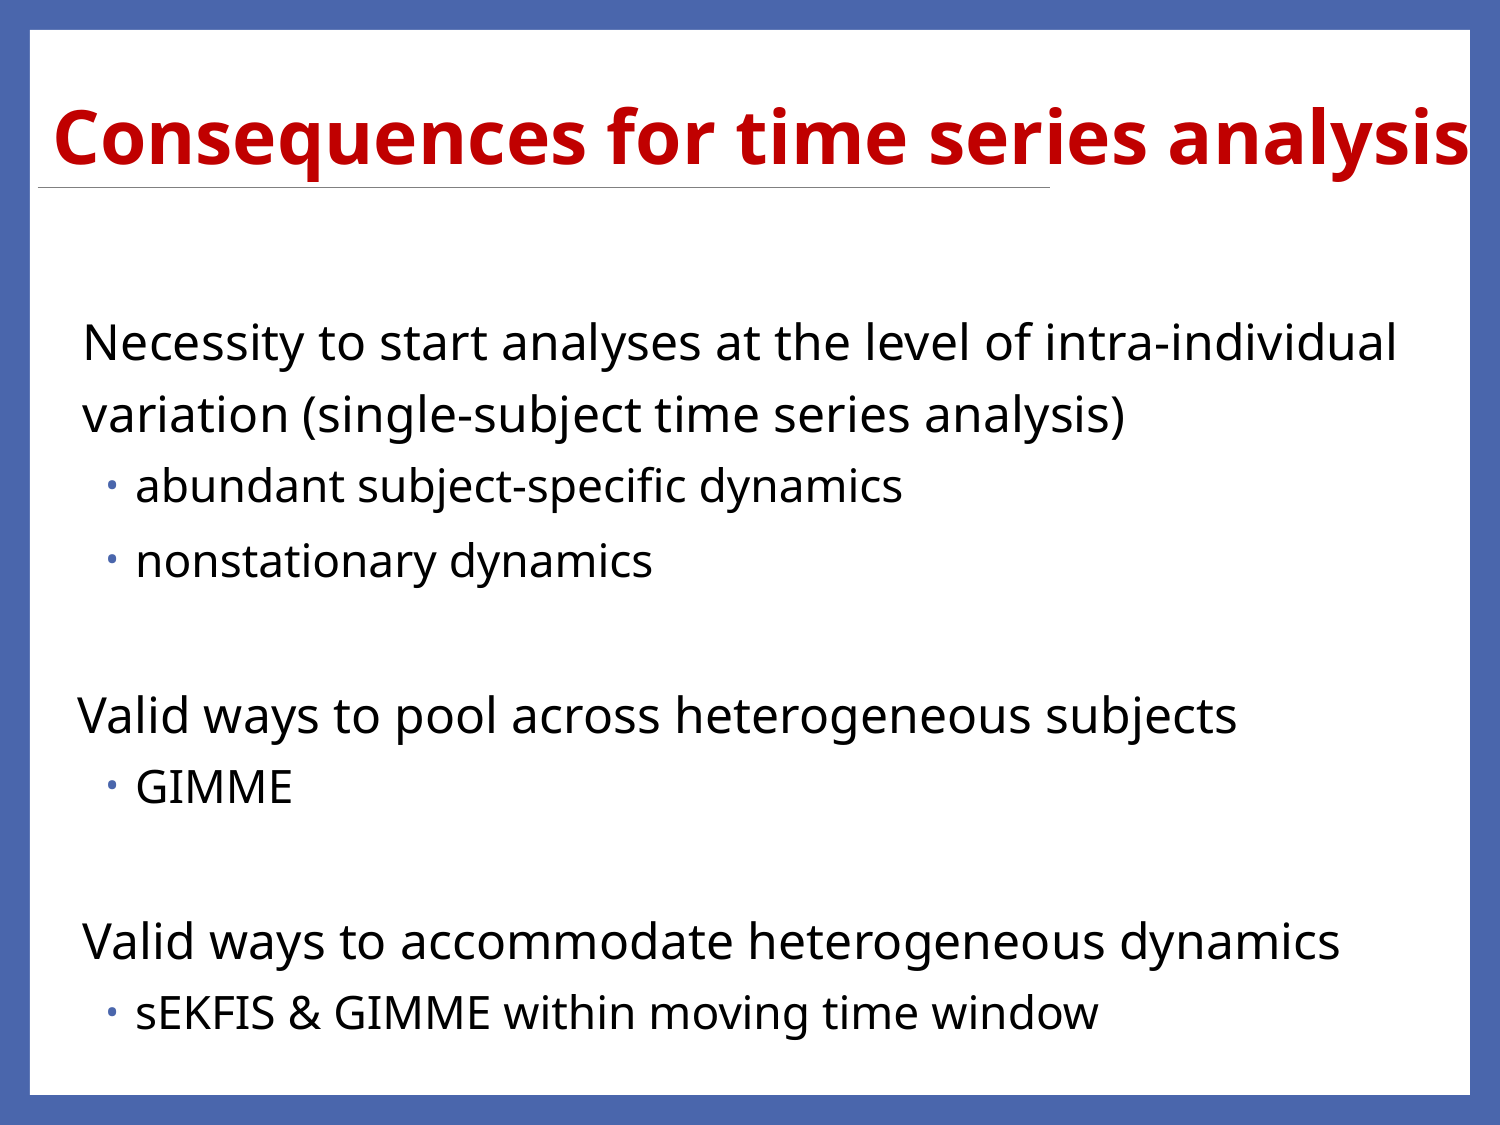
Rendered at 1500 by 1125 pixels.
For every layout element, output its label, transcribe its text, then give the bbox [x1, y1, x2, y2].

title Consequences for time series analysis [37, 37, 1500, 243]
list Necessity to start analyses at the level of intra-individual variation (single-subject time series analysis) abundant subject-specific dynamics nonstationary dynamics Valid ways to pool across heterogeneous subjects GIMME Valid ways to accommodate heterogeneous dynamics sEKFIS & GIMME within moving time window [62, 212, 1438, 1063]
